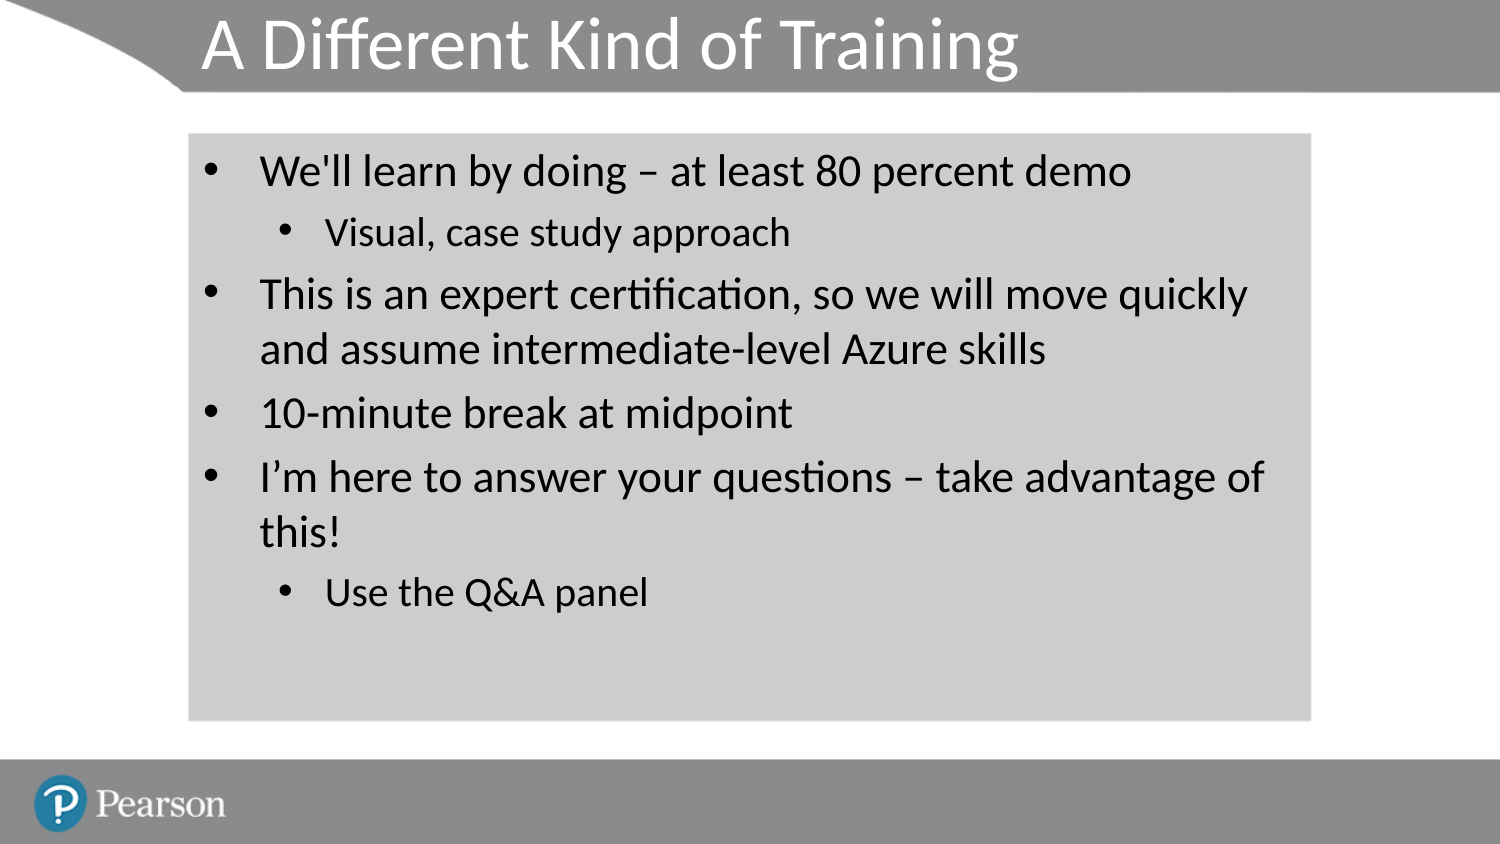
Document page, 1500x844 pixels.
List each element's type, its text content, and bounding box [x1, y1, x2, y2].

title A Different Kind of Training [186, 0, 1425, 79]
picture [0, 0, 1500, 844]
list We'll learn by doing – at least 80 percent demo Visual, case study approach This is an expert certification, so we will move quickly and assume intermediate-level Azure skills 10-minute break at midpoint I’m here to answer your questions – take advantage of this! Use the Q&A panel [188, 133, 1311, 716]
